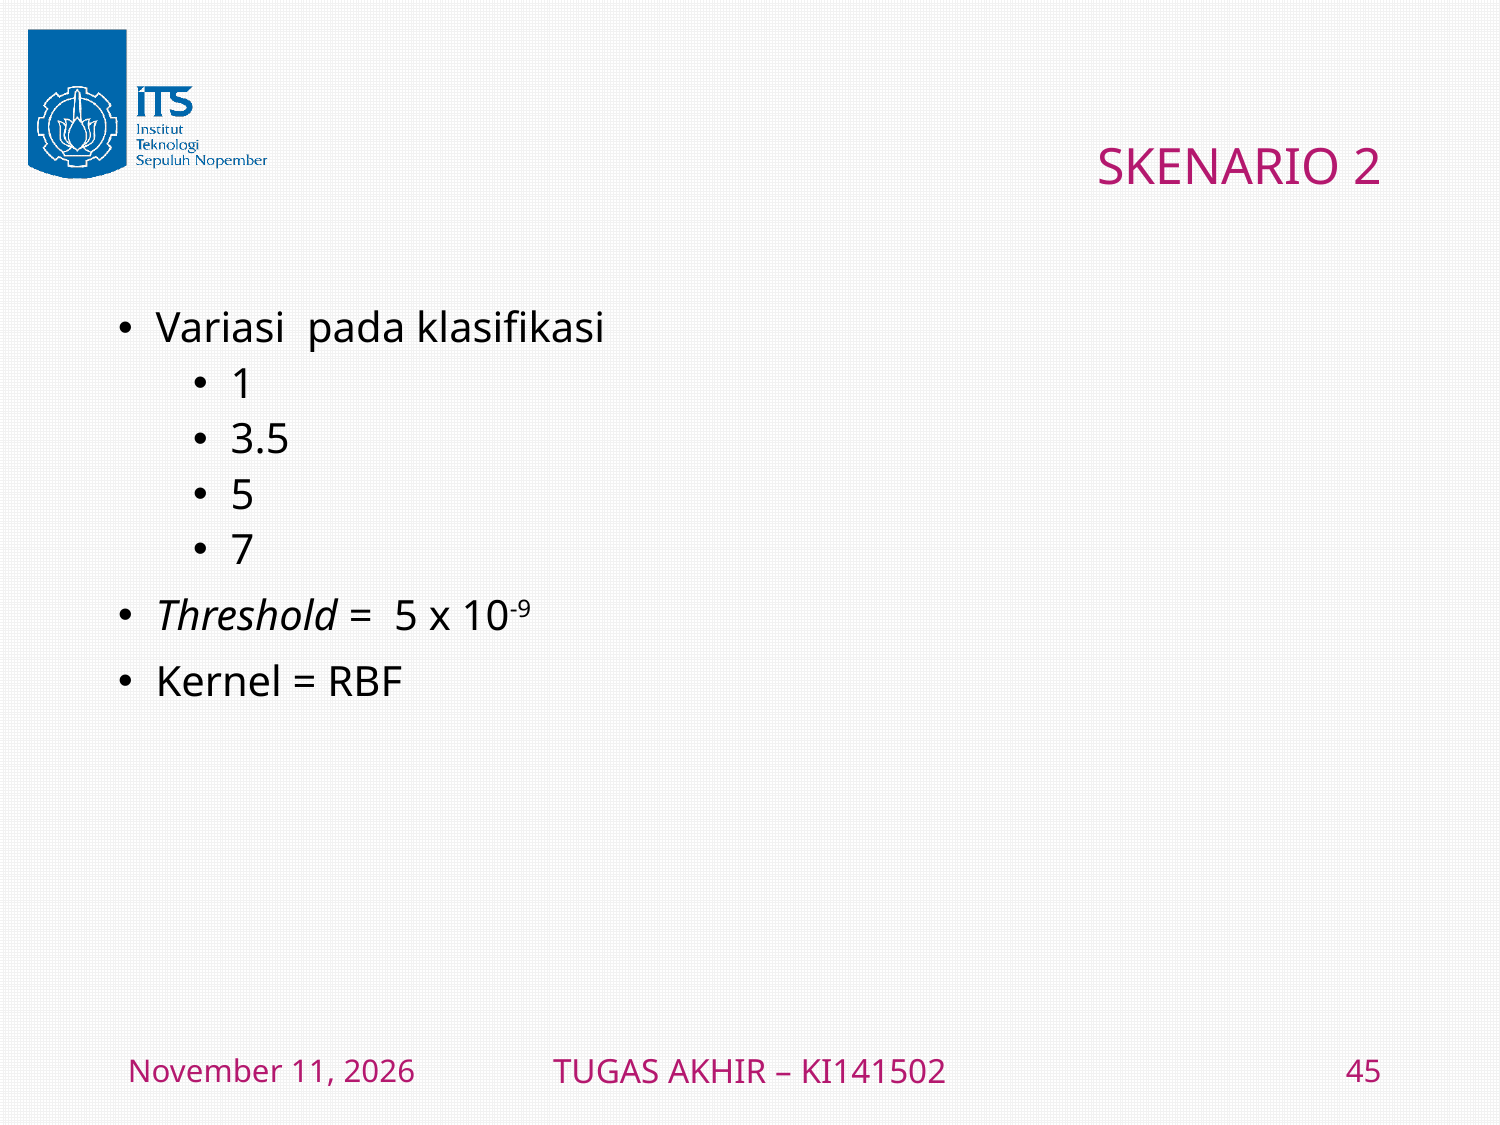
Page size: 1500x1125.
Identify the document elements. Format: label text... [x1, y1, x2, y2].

title SKENARIO 2 [103, 59, 1397, 278]
footer TUGAS AKHIR – KI141502 [496, 1042, 1004, 1103]
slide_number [103, 1042, 441, 1103]
picture [19, 21, 274, 187]
slide_number 45 [1059, 1042, 1397, 1103]
